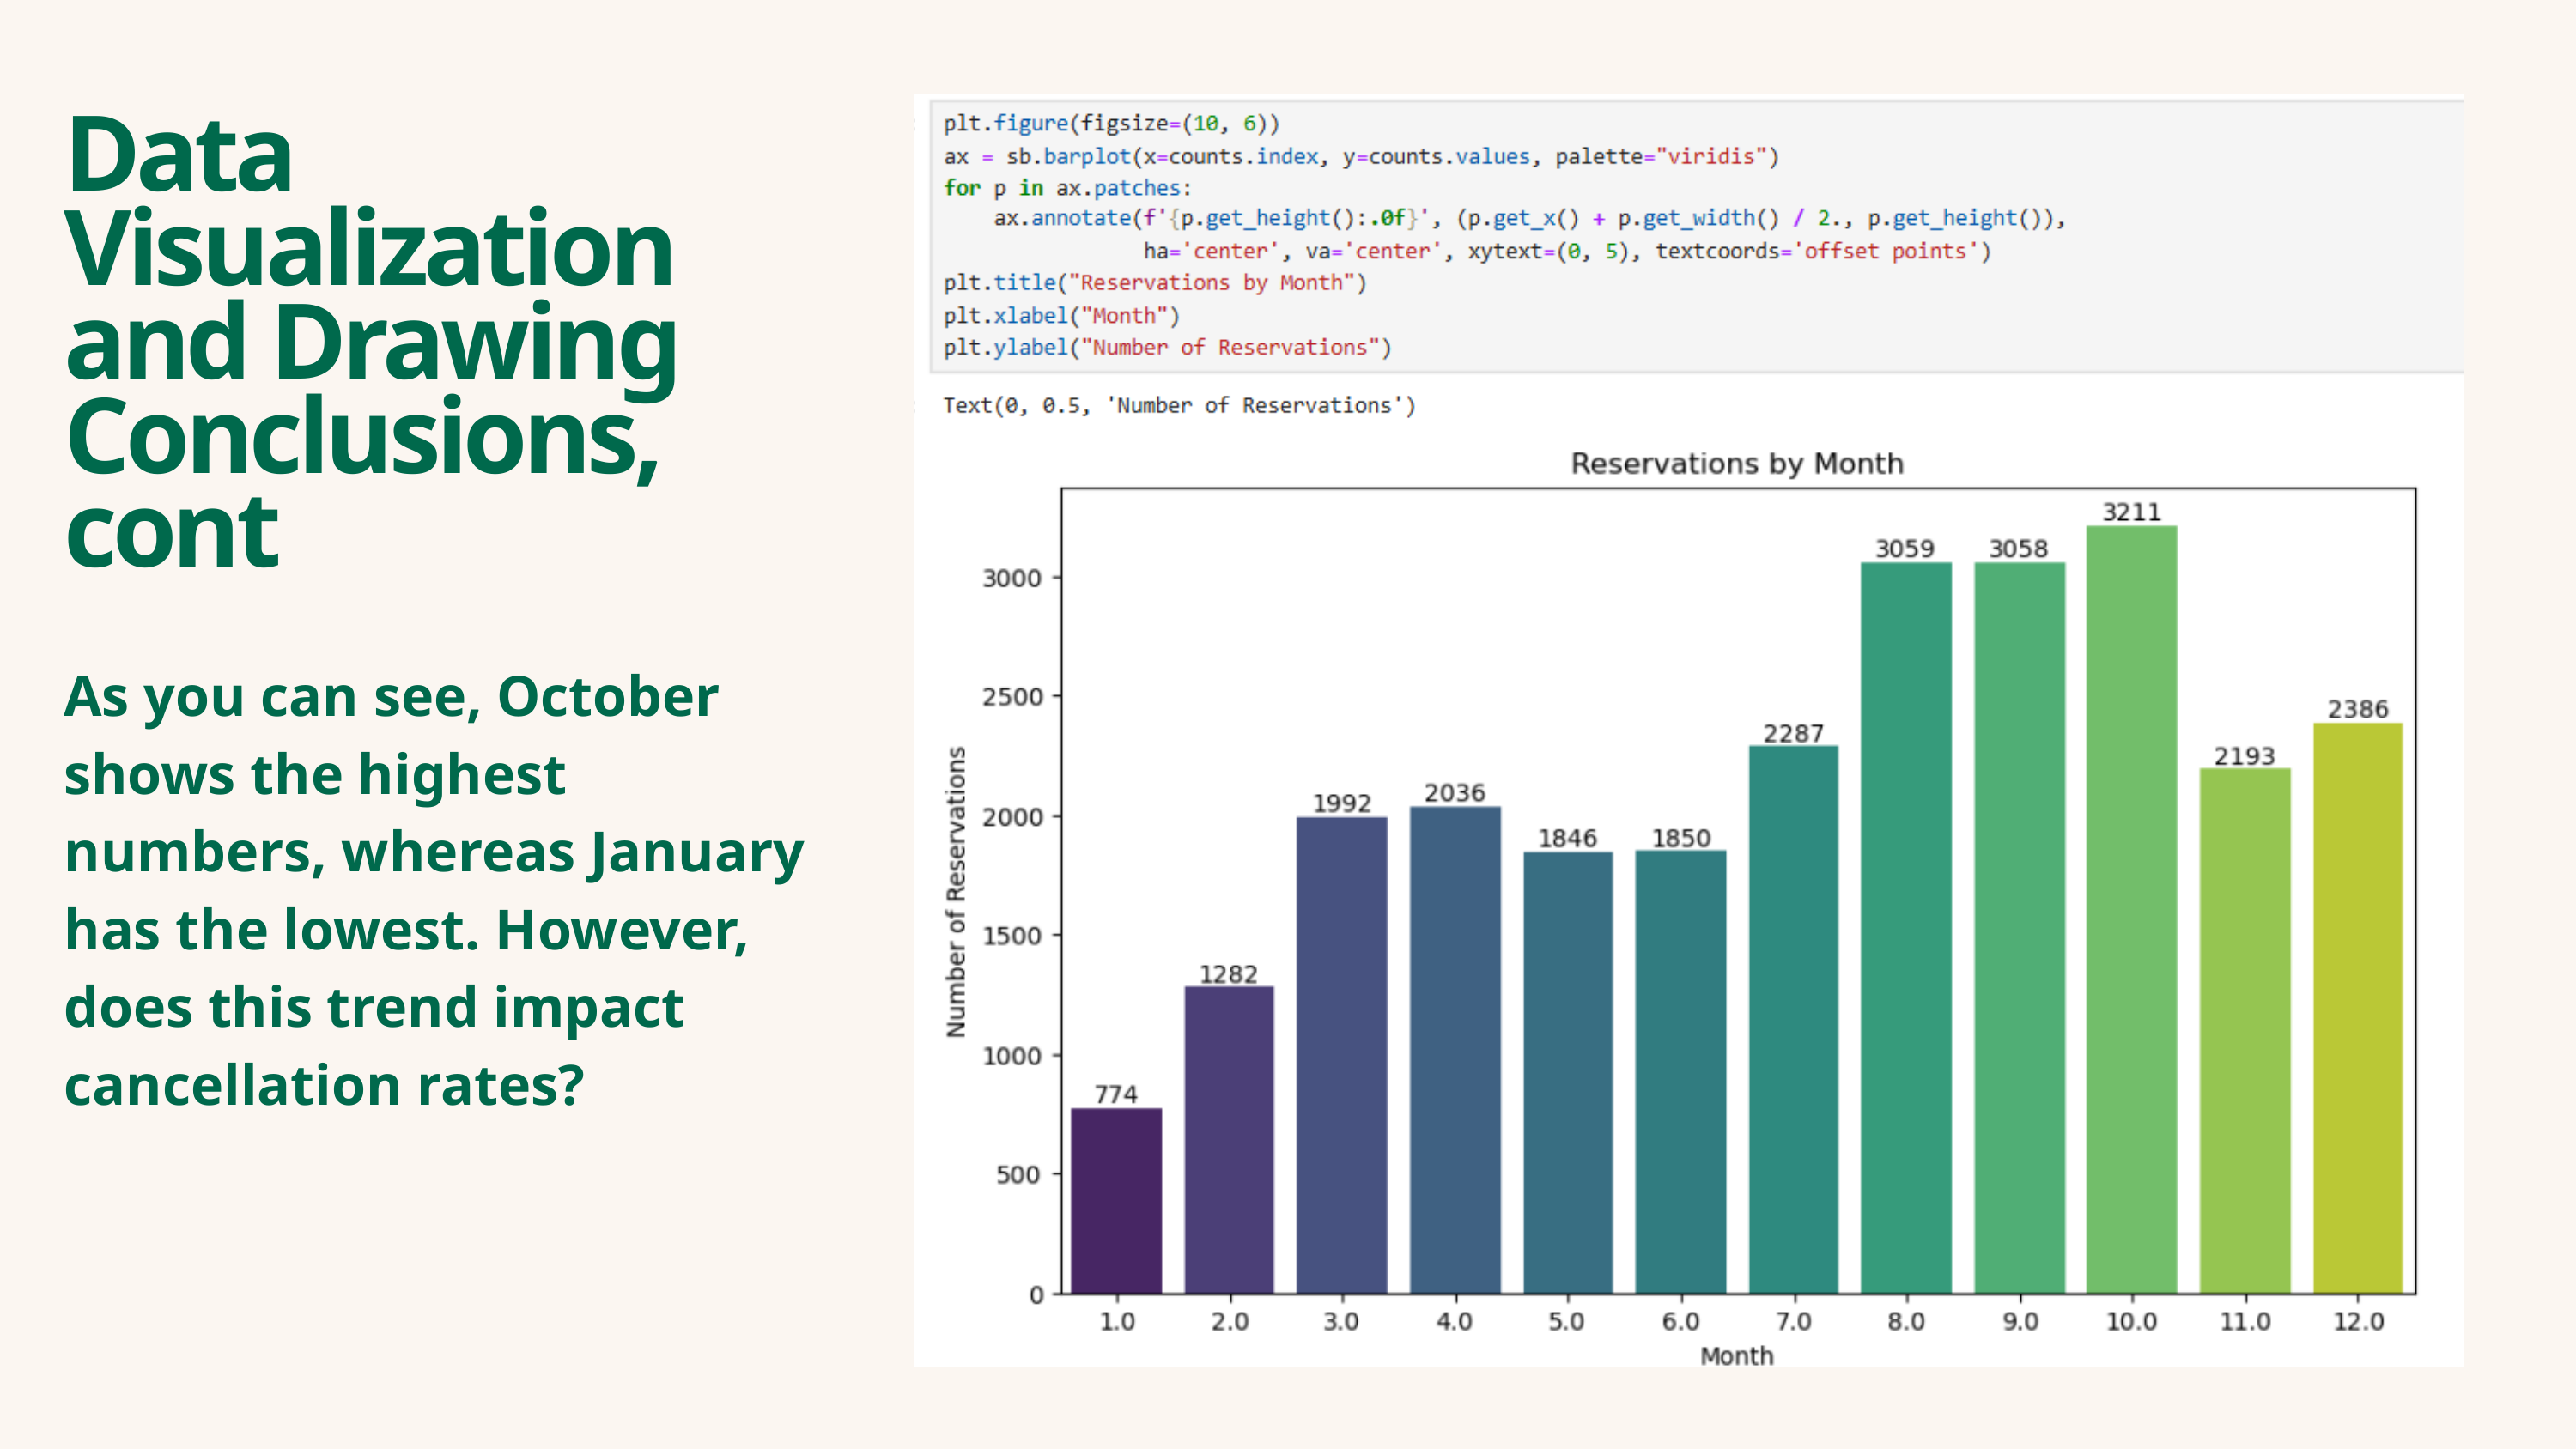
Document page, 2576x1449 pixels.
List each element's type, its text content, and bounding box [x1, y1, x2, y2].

text_box Data Visualization and Drawing Conclusions,cont [64, 118, 682, 589]
text_box [914, 94, 2464, 1367]
text_box As you can see, October shows the highest numbers, whereas January has the lowest. However, does this trend impact cancellation rates? [64, 650, 843, 1116]
